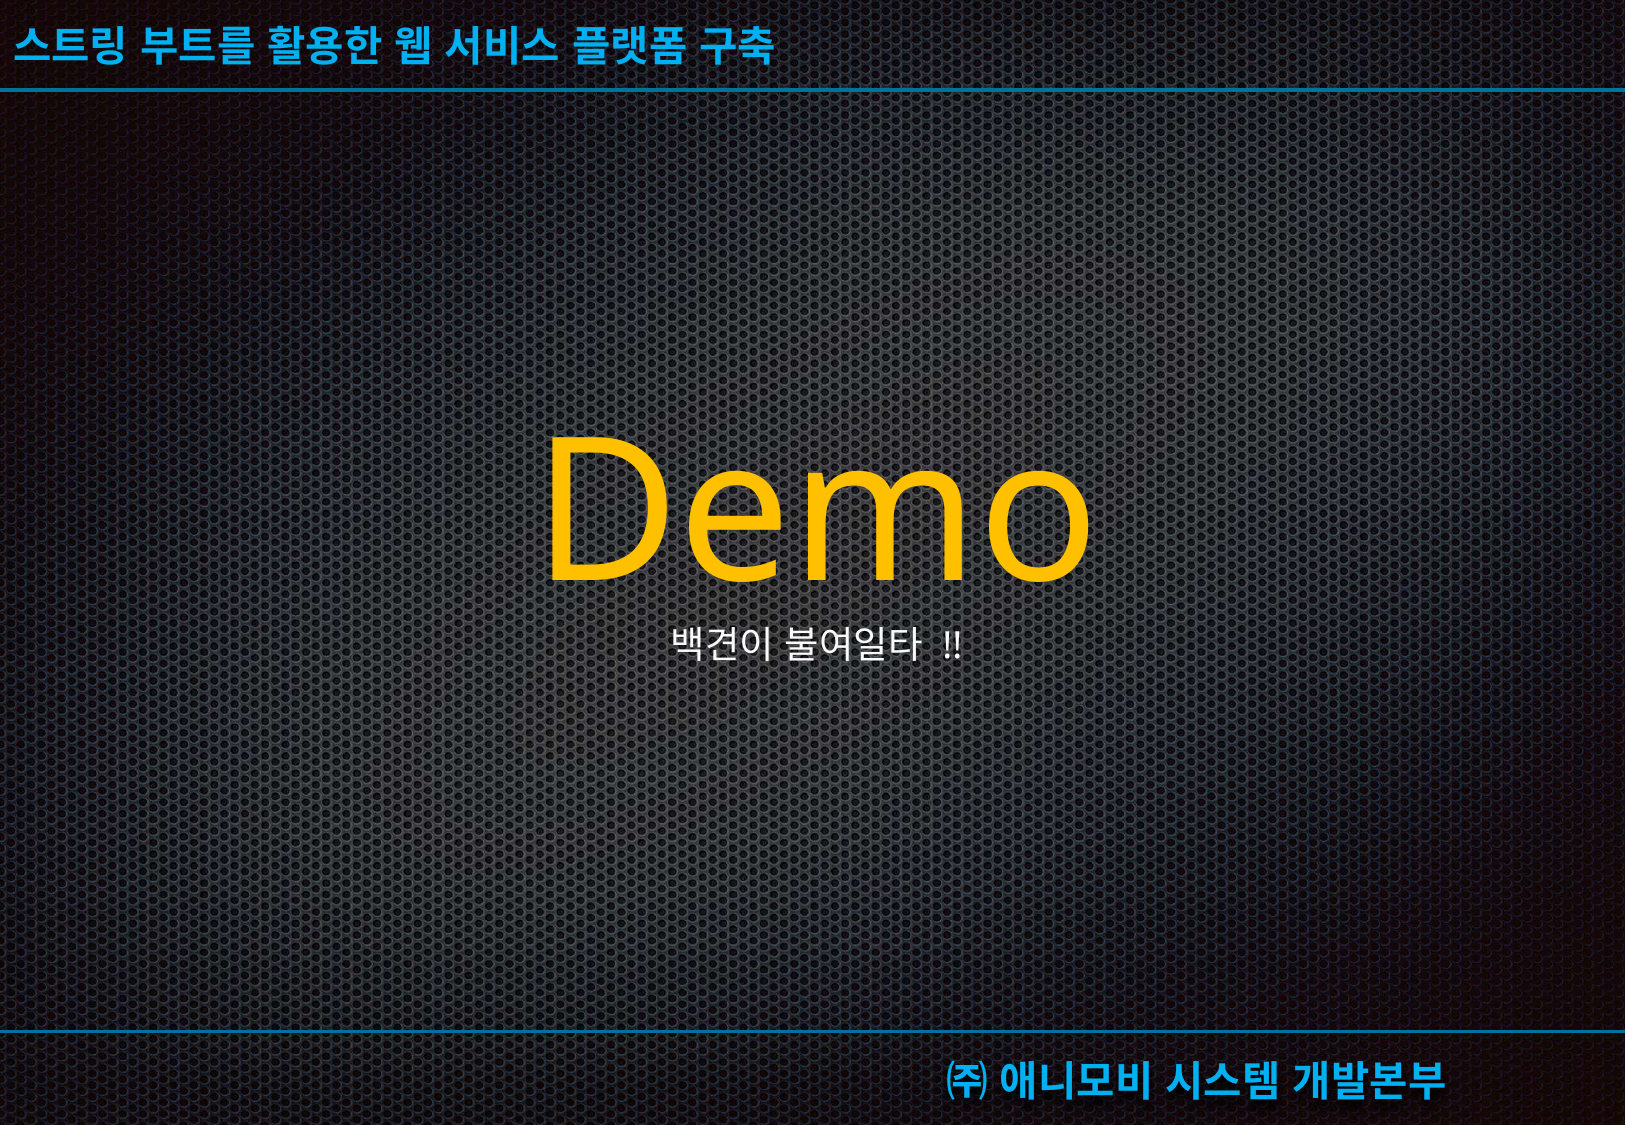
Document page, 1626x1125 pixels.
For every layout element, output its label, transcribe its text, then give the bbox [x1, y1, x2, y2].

picture [0, 93, 1625, 1029]
text_box Demo 백견이 불여일타 !! [518, 373, 1115, 674]
picture [0, 1034, 1625, 1125]
picture [0, 0, 1625, 87]
